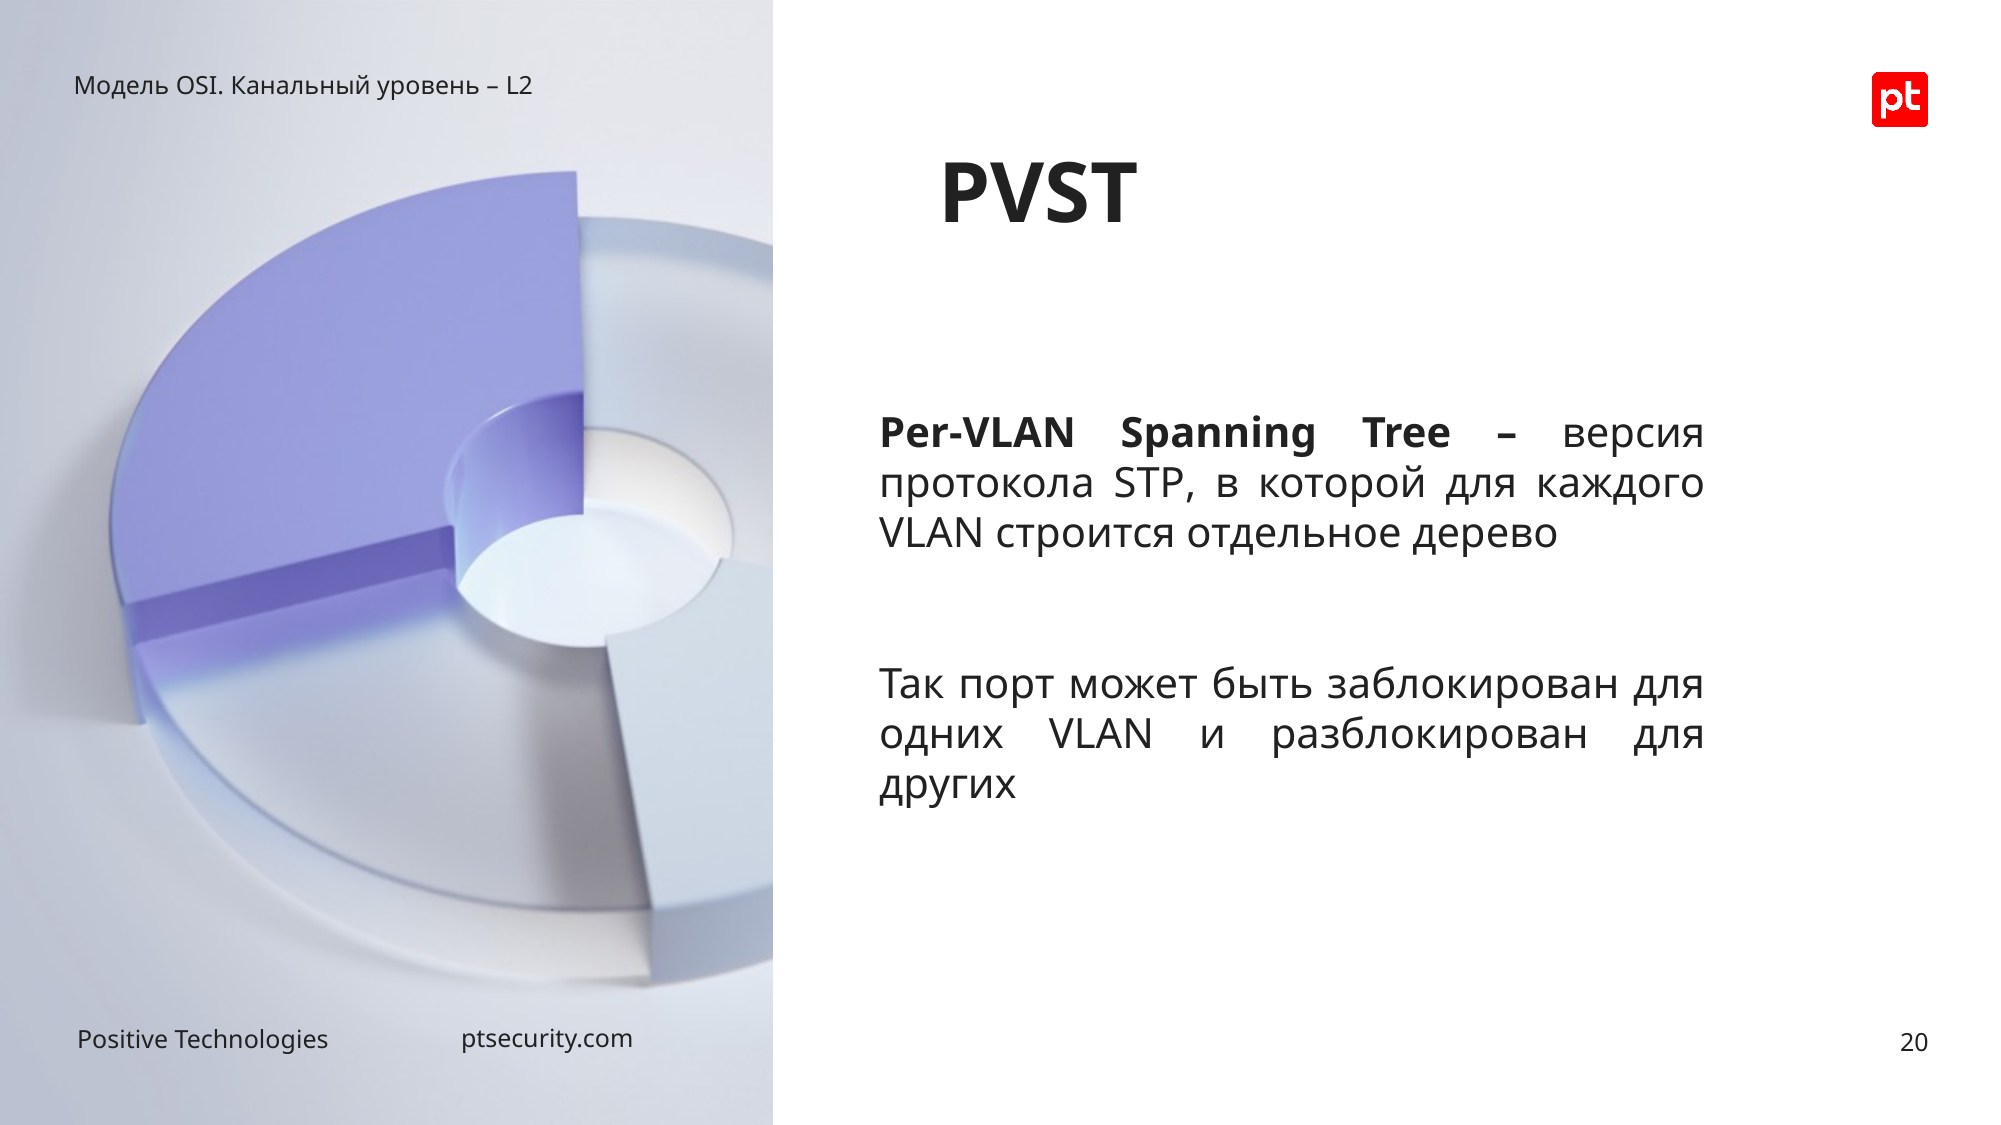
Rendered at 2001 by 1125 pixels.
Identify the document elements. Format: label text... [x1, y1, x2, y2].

title PVST [923, 131, 1358, 312]
picture [1872, 72, 1928, 127]
list Модель OSI. Канальный уровень – L2 [58, 54, 1609, 115]
slide_number 20 [1608, 1013, 1944, 1074]
picture [0, 0, 773, 1125]
list Per-VLAN Spanning Tree – версия протокола STP, в которой для каждого VLAN строится отдельное дерево Так порт может быть заблокирован для одних VLAN и разблокирован для других [864, 398, 1721, 1034]
